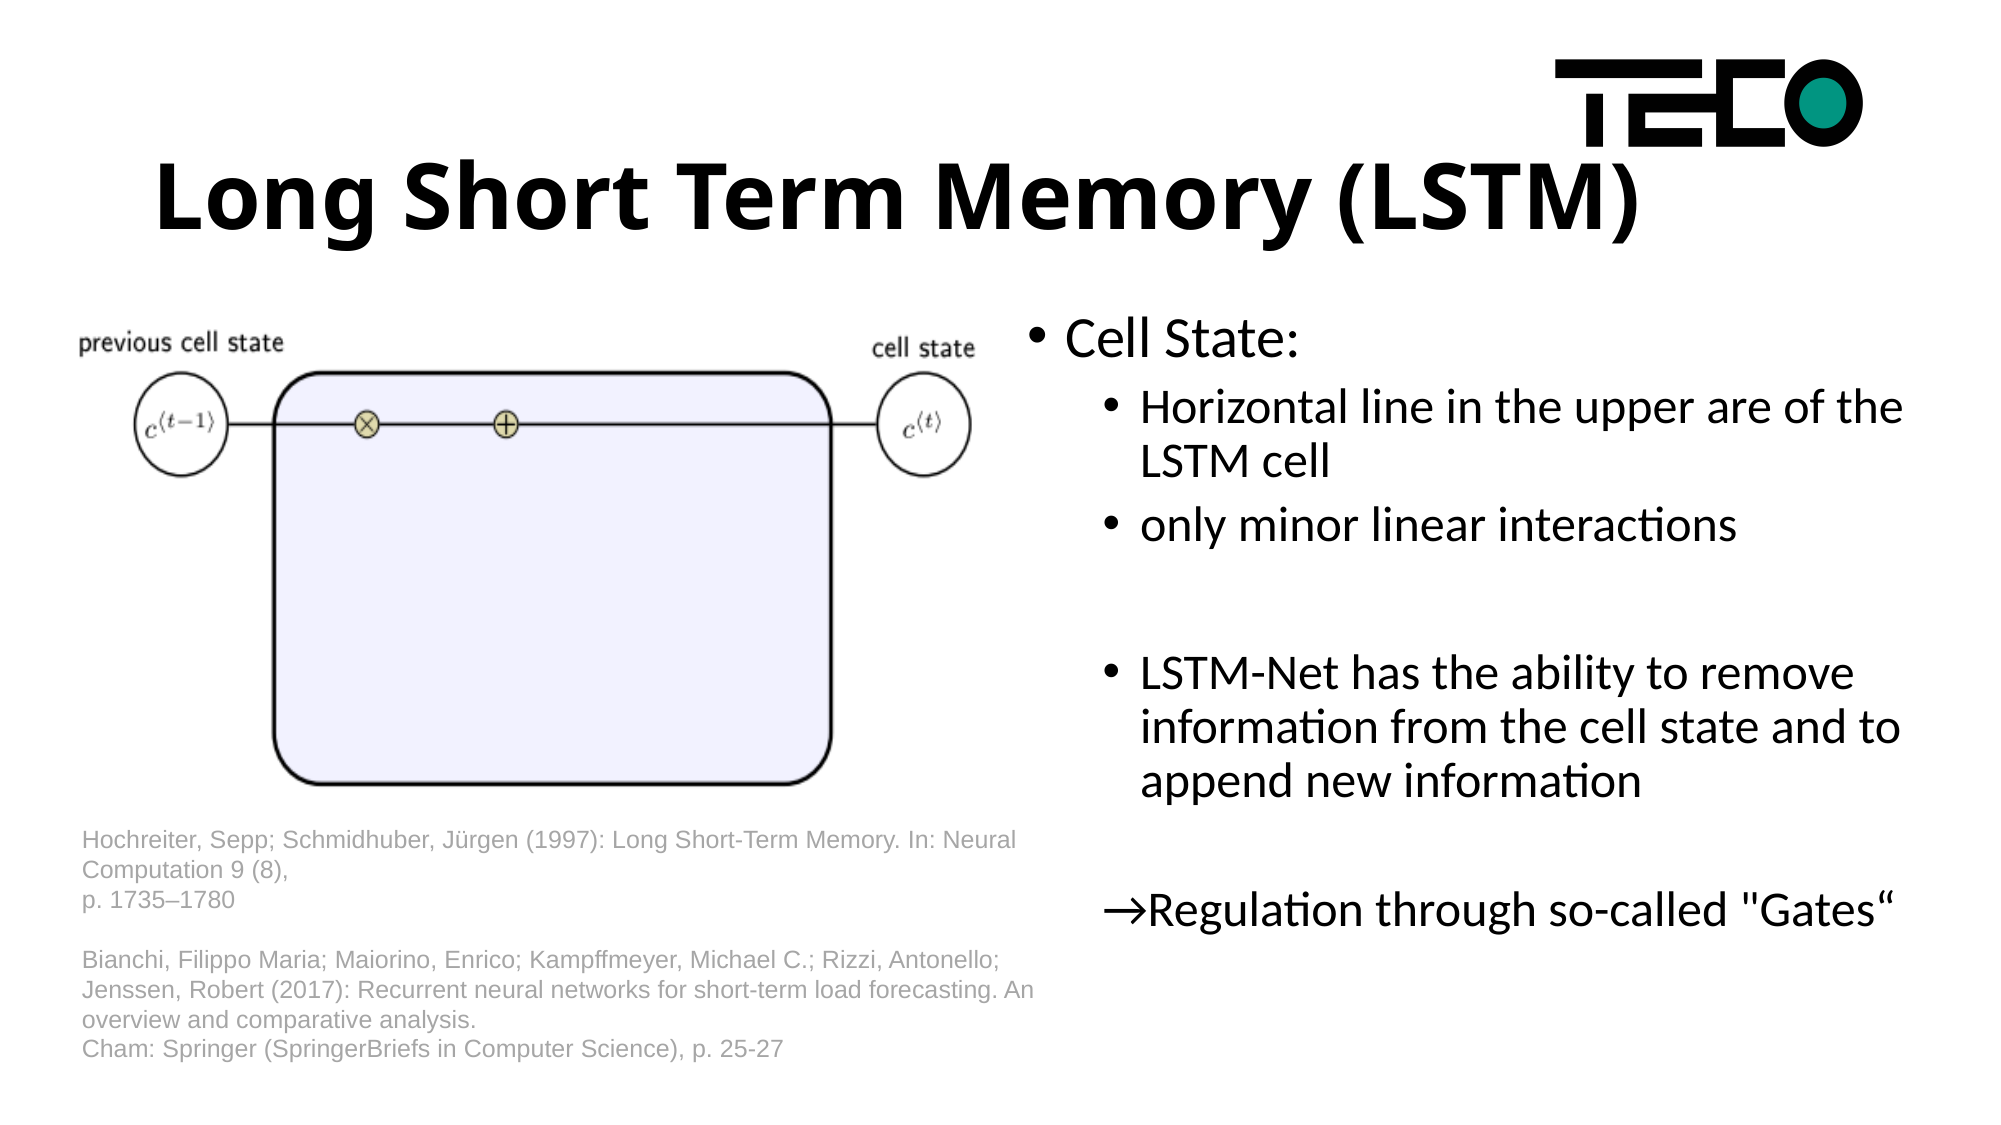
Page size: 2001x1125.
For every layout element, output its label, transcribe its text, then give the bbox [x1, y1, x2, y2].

picture [1555, 59, 1863, 91]
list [67, 328, 988, 790]
title Long Short Term Memory (LSTM) [137, 91, 1863, 309]
list Cell State: Horizontal line in the upper are of the LSTM cell only minor linear interactions LSTM-Net has the ability to remove information from the cell state and to append new information →Regulation through so-called "Gates“ [1012, 299, 1933, 1014]
text_box Hochreiter, Sepp; Schmidhuber, Jürgen (1997): Long Short-Term Memory. In: Neural Computation 9 (8), p. 1735–1780 Bianchi, Filippo Maria; Maiorino, Enrico; Kampffmeyer, Michael C.; Rizzi, Antonello; Jenssen, Robert (2017): Recurrent neural networks for short-term load forecasting. An overview and comparative analysis. Cham: Springer (SpringerBriefs in Computer Science), p. 25-27 [67, 816, 1079, 1071]
